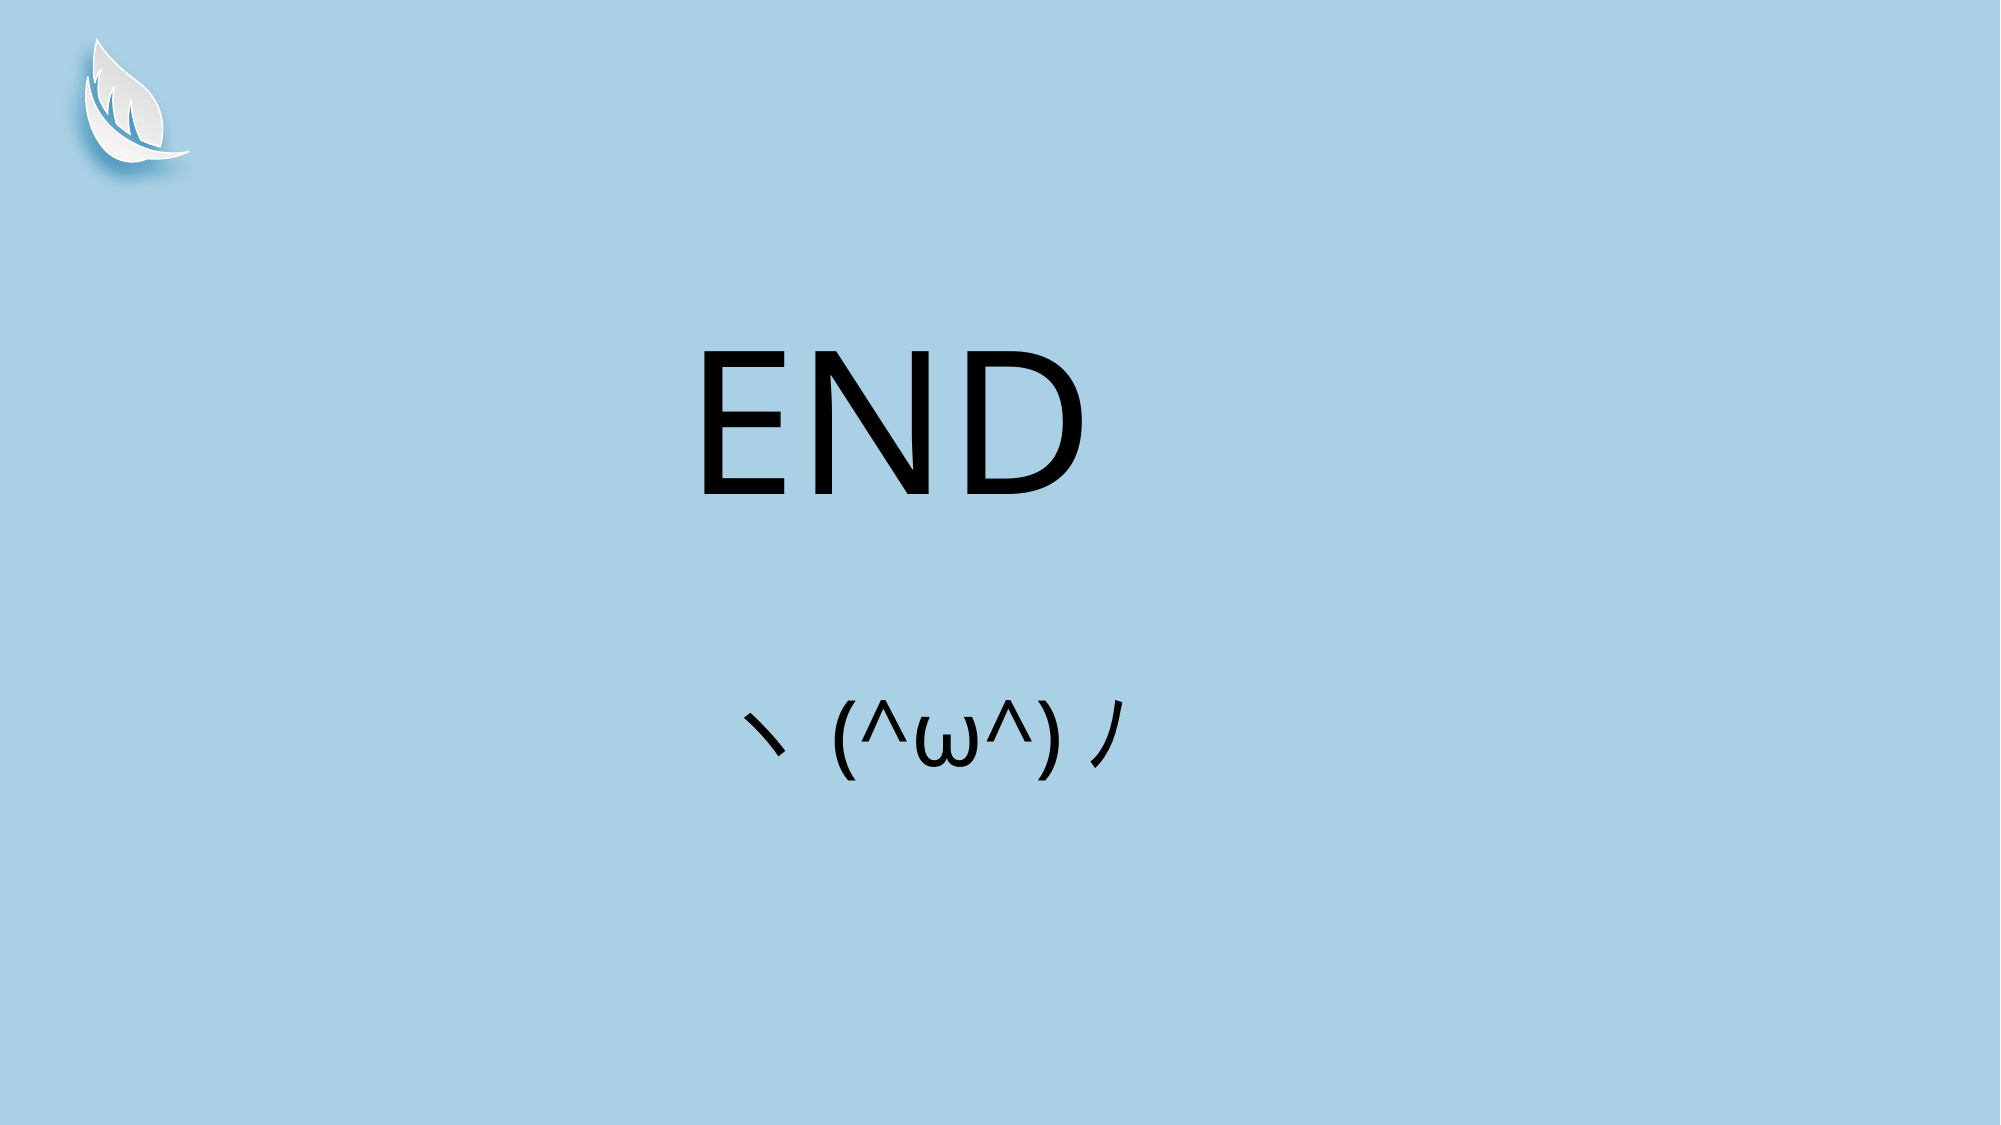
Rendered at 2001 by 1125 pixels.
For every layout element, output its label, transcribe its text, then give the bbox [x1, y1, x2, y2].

text_box ヽ(^ω^)ﾉ [702, 667, 1167, 793]
text_box END [670, 286, 2000, 542]
